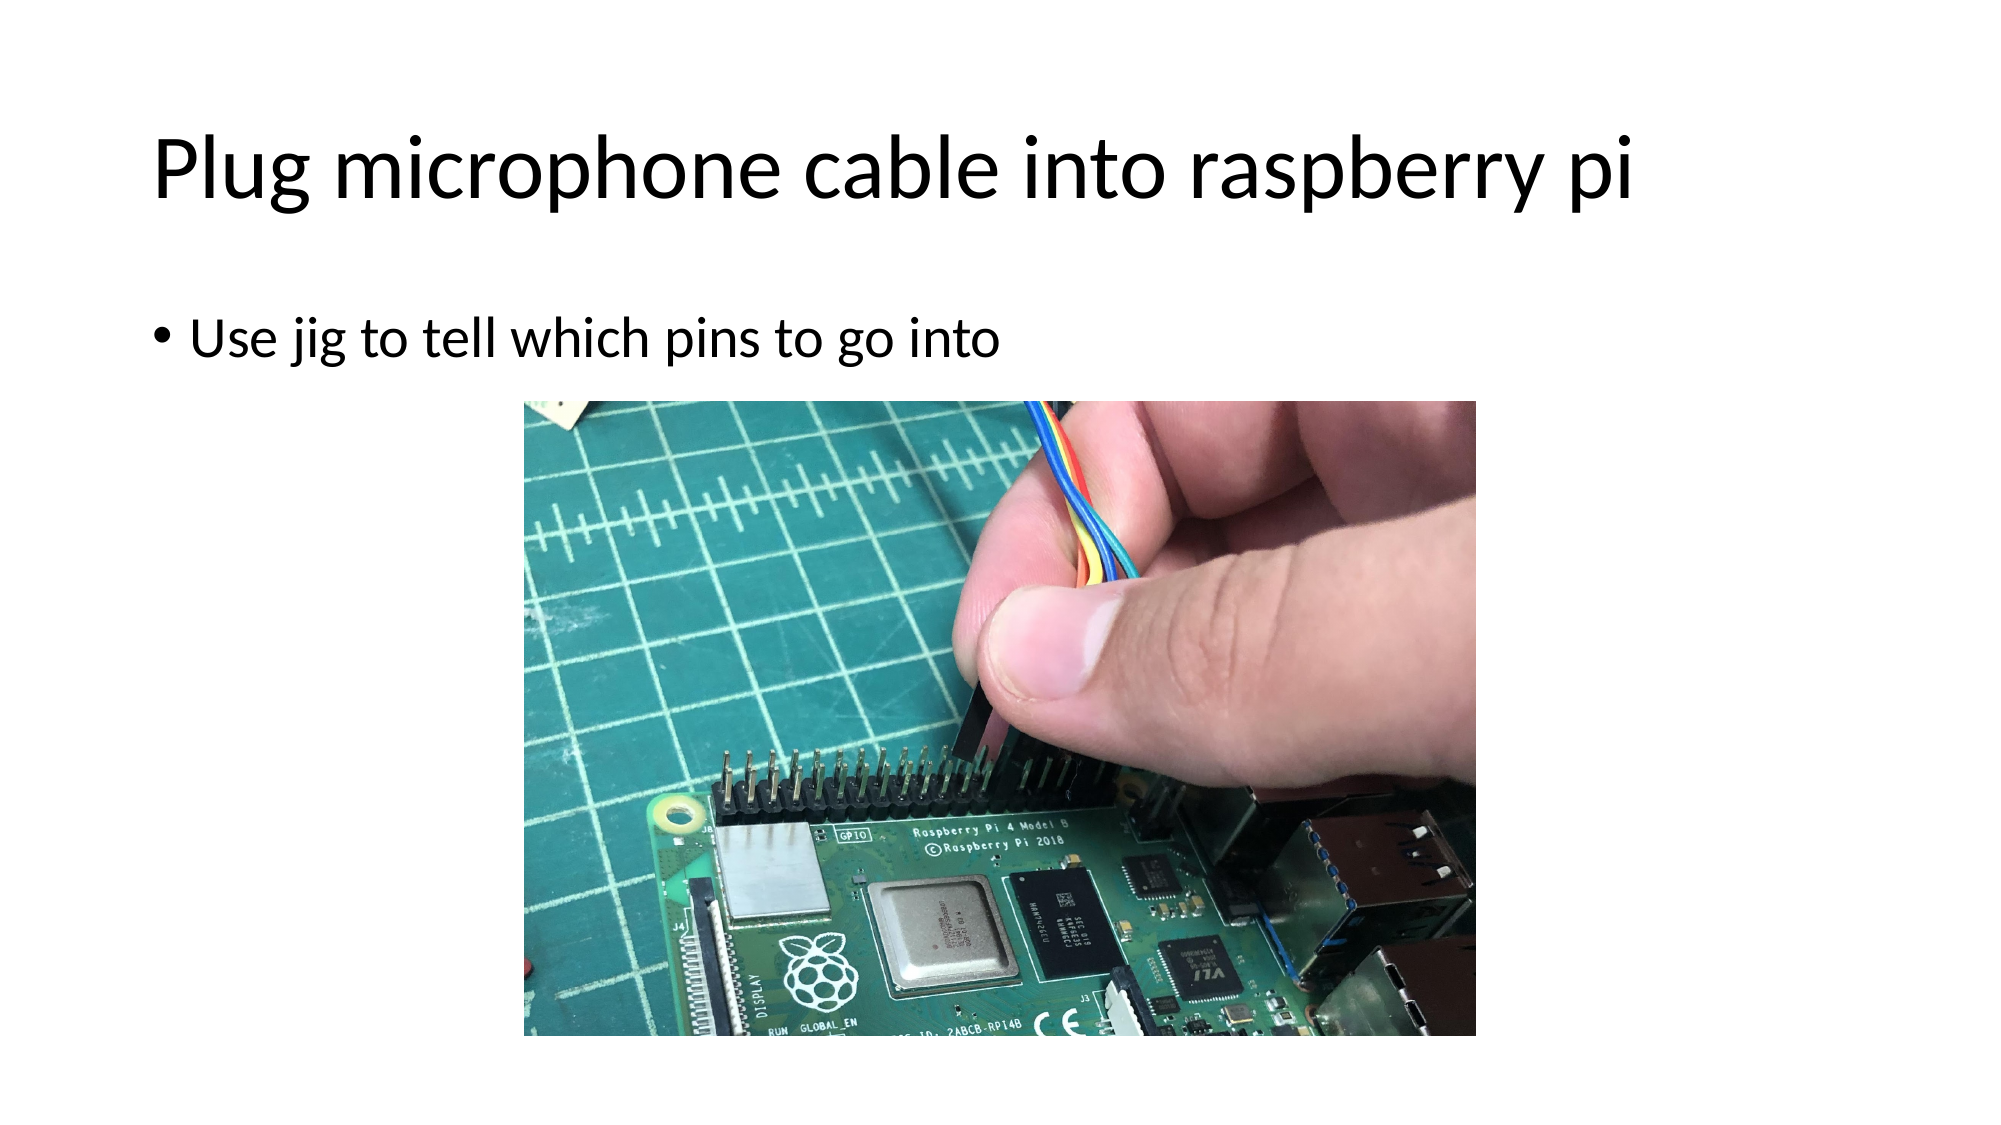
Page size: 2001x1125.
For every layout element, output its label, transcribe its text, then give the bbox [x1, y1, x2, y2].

list Use jig to tell which pins to go into [137, 299, 1863, 1014]
picture [524, 401, 1476, 1036]
title Plug microphone cable into raspberry pi [137, 59, 1863, 278]
